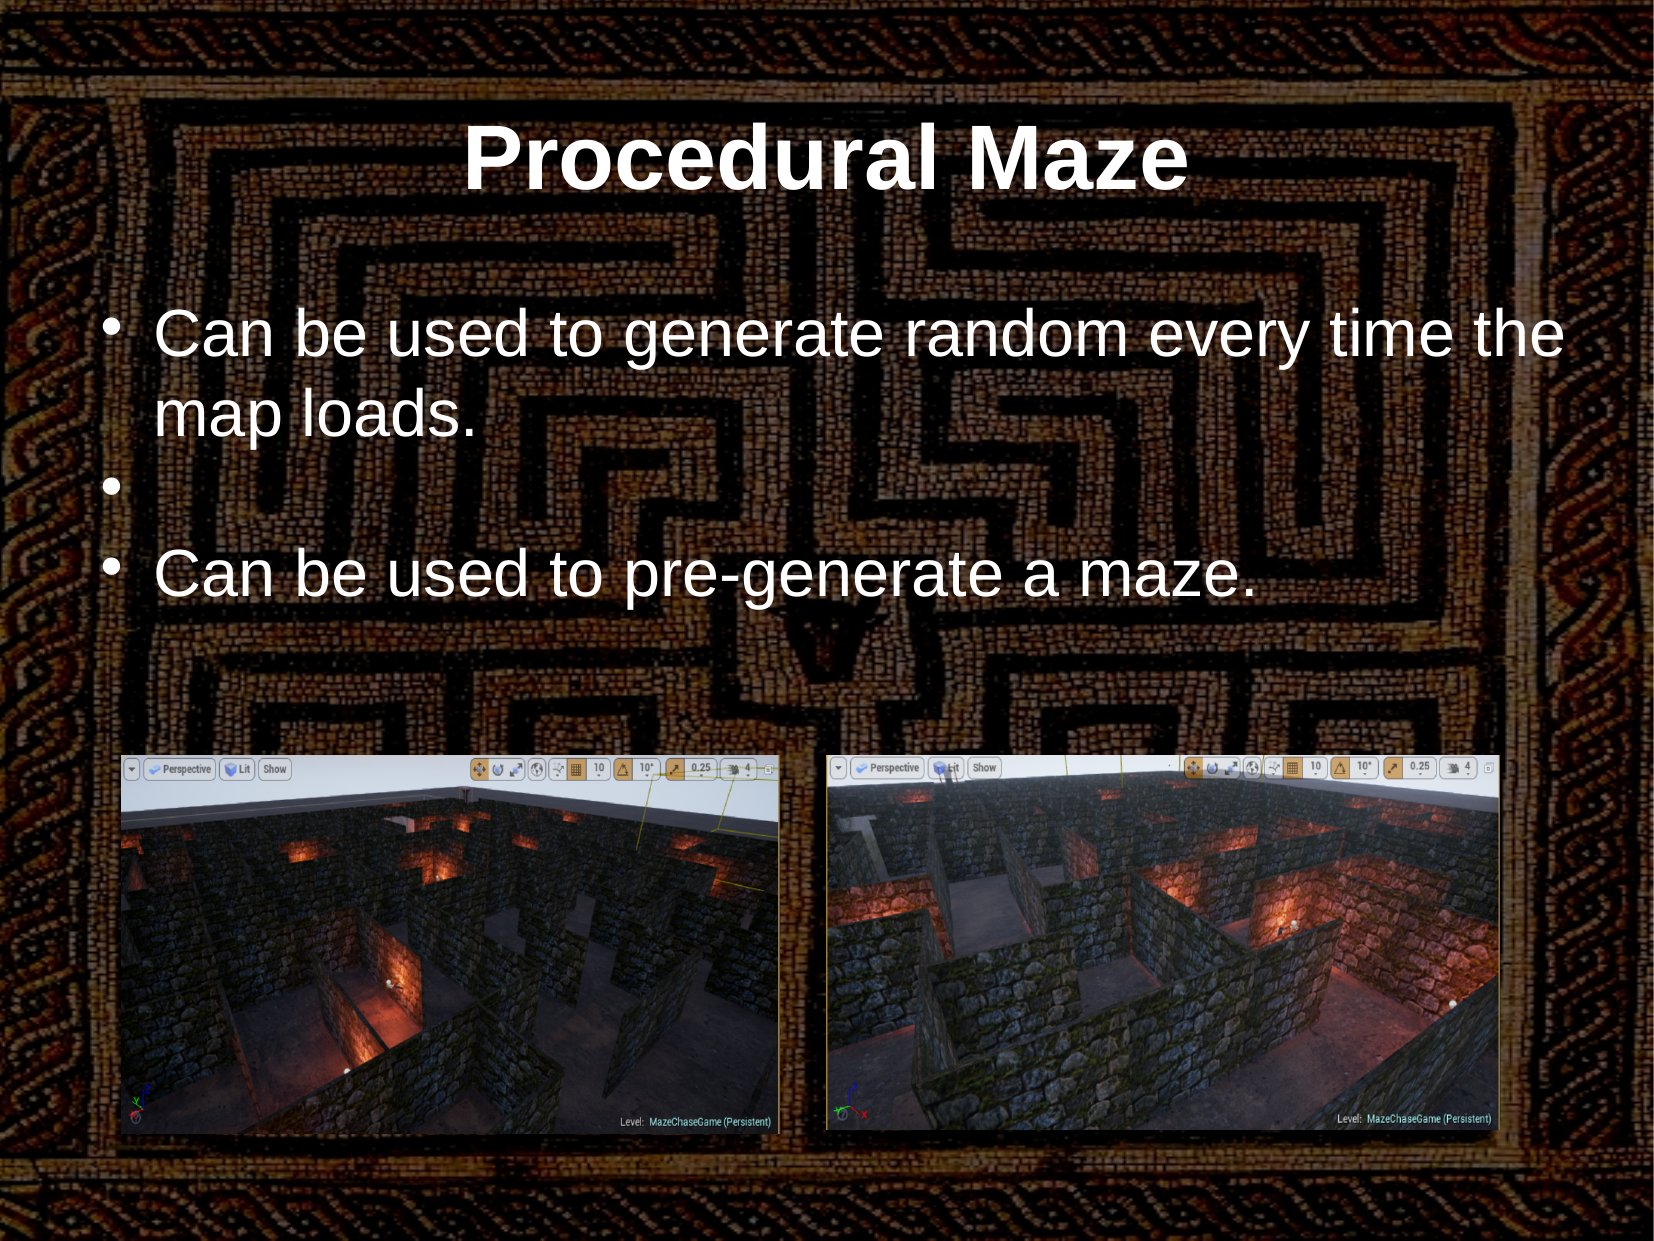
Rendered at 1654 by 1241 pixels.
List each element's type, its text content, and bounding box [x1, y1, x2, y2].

text_box Can be used to generate random every time the map loads. Can be used to pre-generate a maze. [82, 290, 1571, 1010]
text_box Procedural Maze [82, 49, 1571, 257]
picture [0, 0, 1654, 1241]
